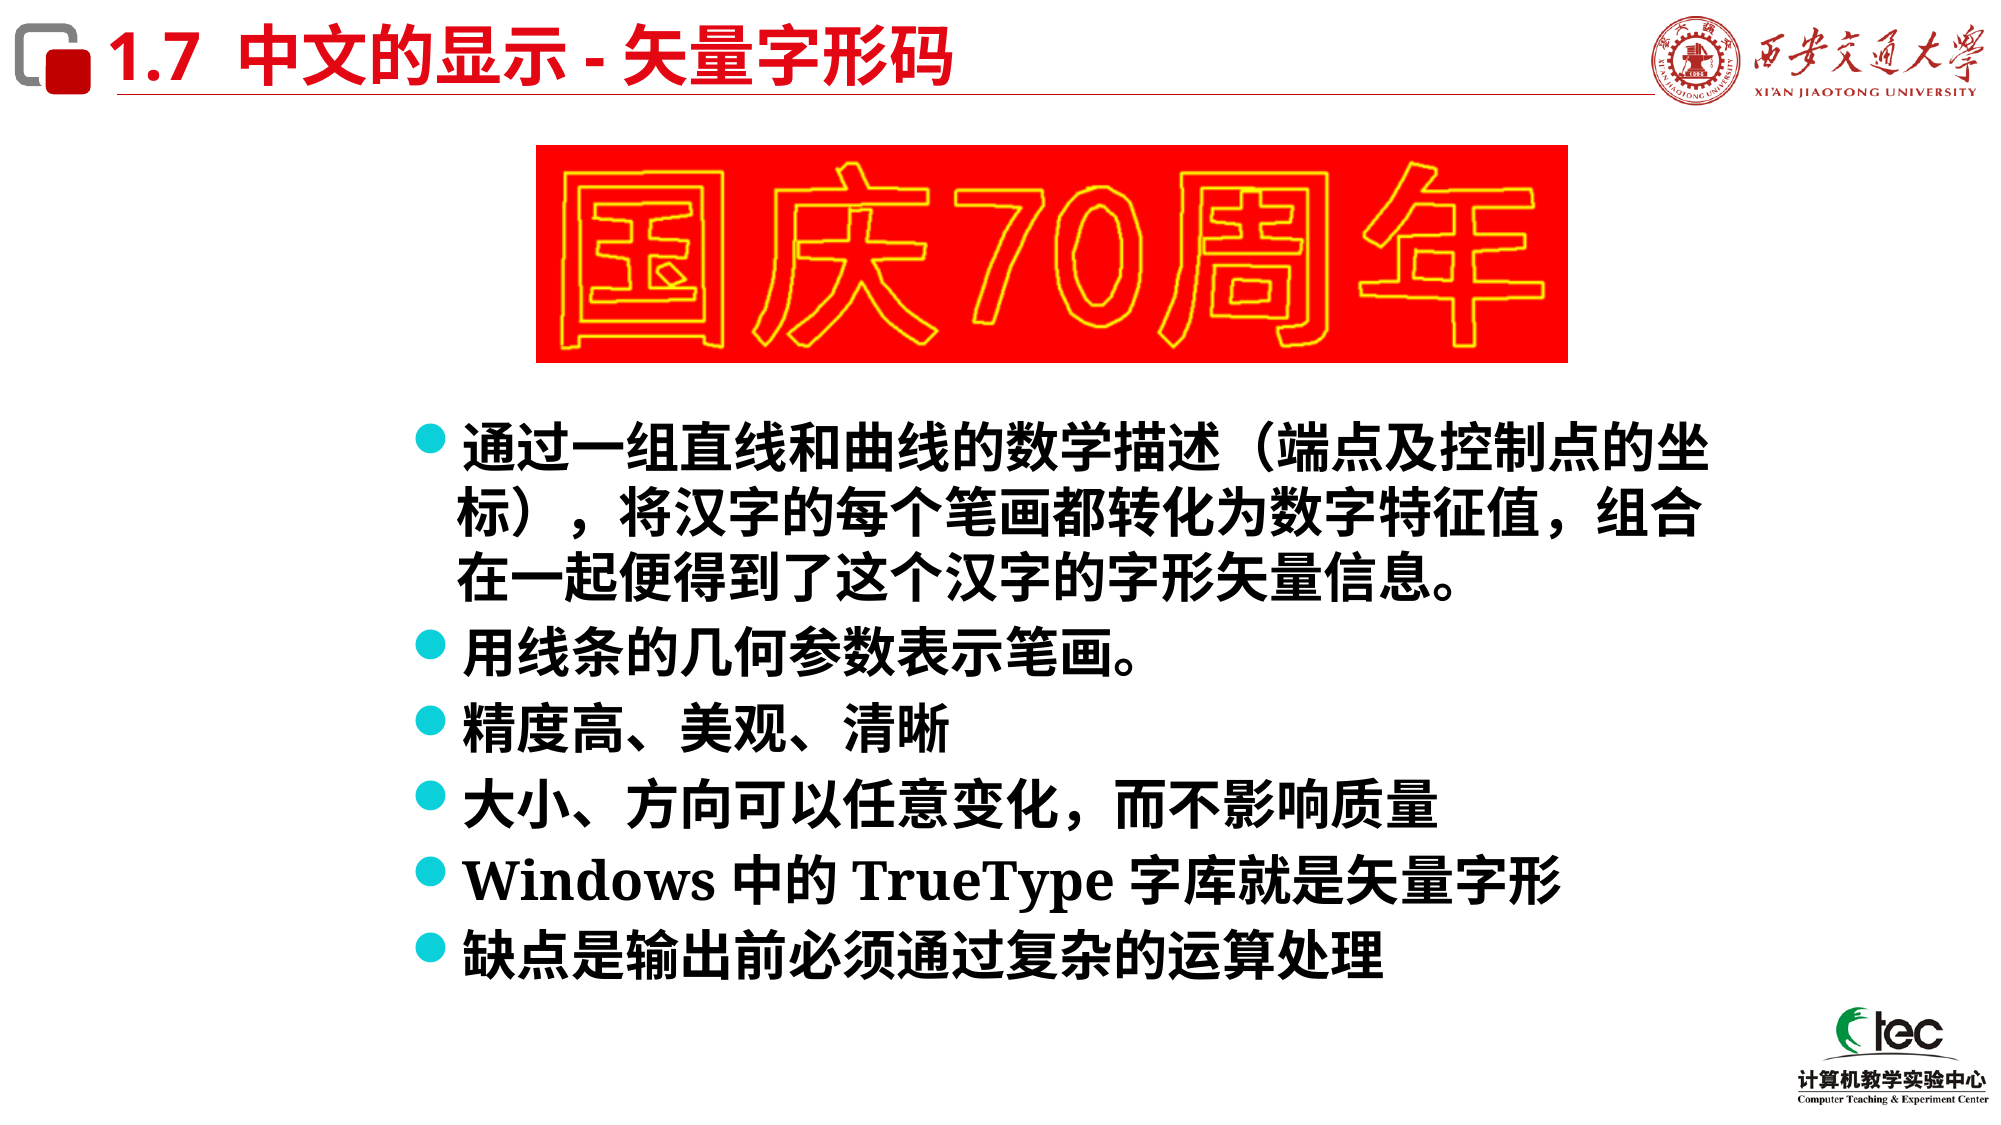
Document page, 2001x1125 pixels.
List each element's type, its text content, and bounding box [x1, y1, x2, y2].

text_box 通过一组直线和曲线的数学描述（端点及控制点的坐标），将汉字的每个笔画都转化为数字特征值，组合在一起便得到了这个汉字的字形矢量信息。 用线条的几何参数表示笔画。 精度高、美观、清晰 大小、方向可以任意变化，而不影响质量 Windows中的TrueType字库就是矢量字形 缺点是输出前必须通过复杂的运算处理 [396, 405, 1747, 1043]
picture [1647, 12, 1995, 109]
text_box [19, 27, 91, 95]
text_box 1.7 中文的显示-矢量字形码 [91, 6, 971, 102]
picture [536, 145, 1568, 363]
picture [1788, 993, 2000, 1125]
